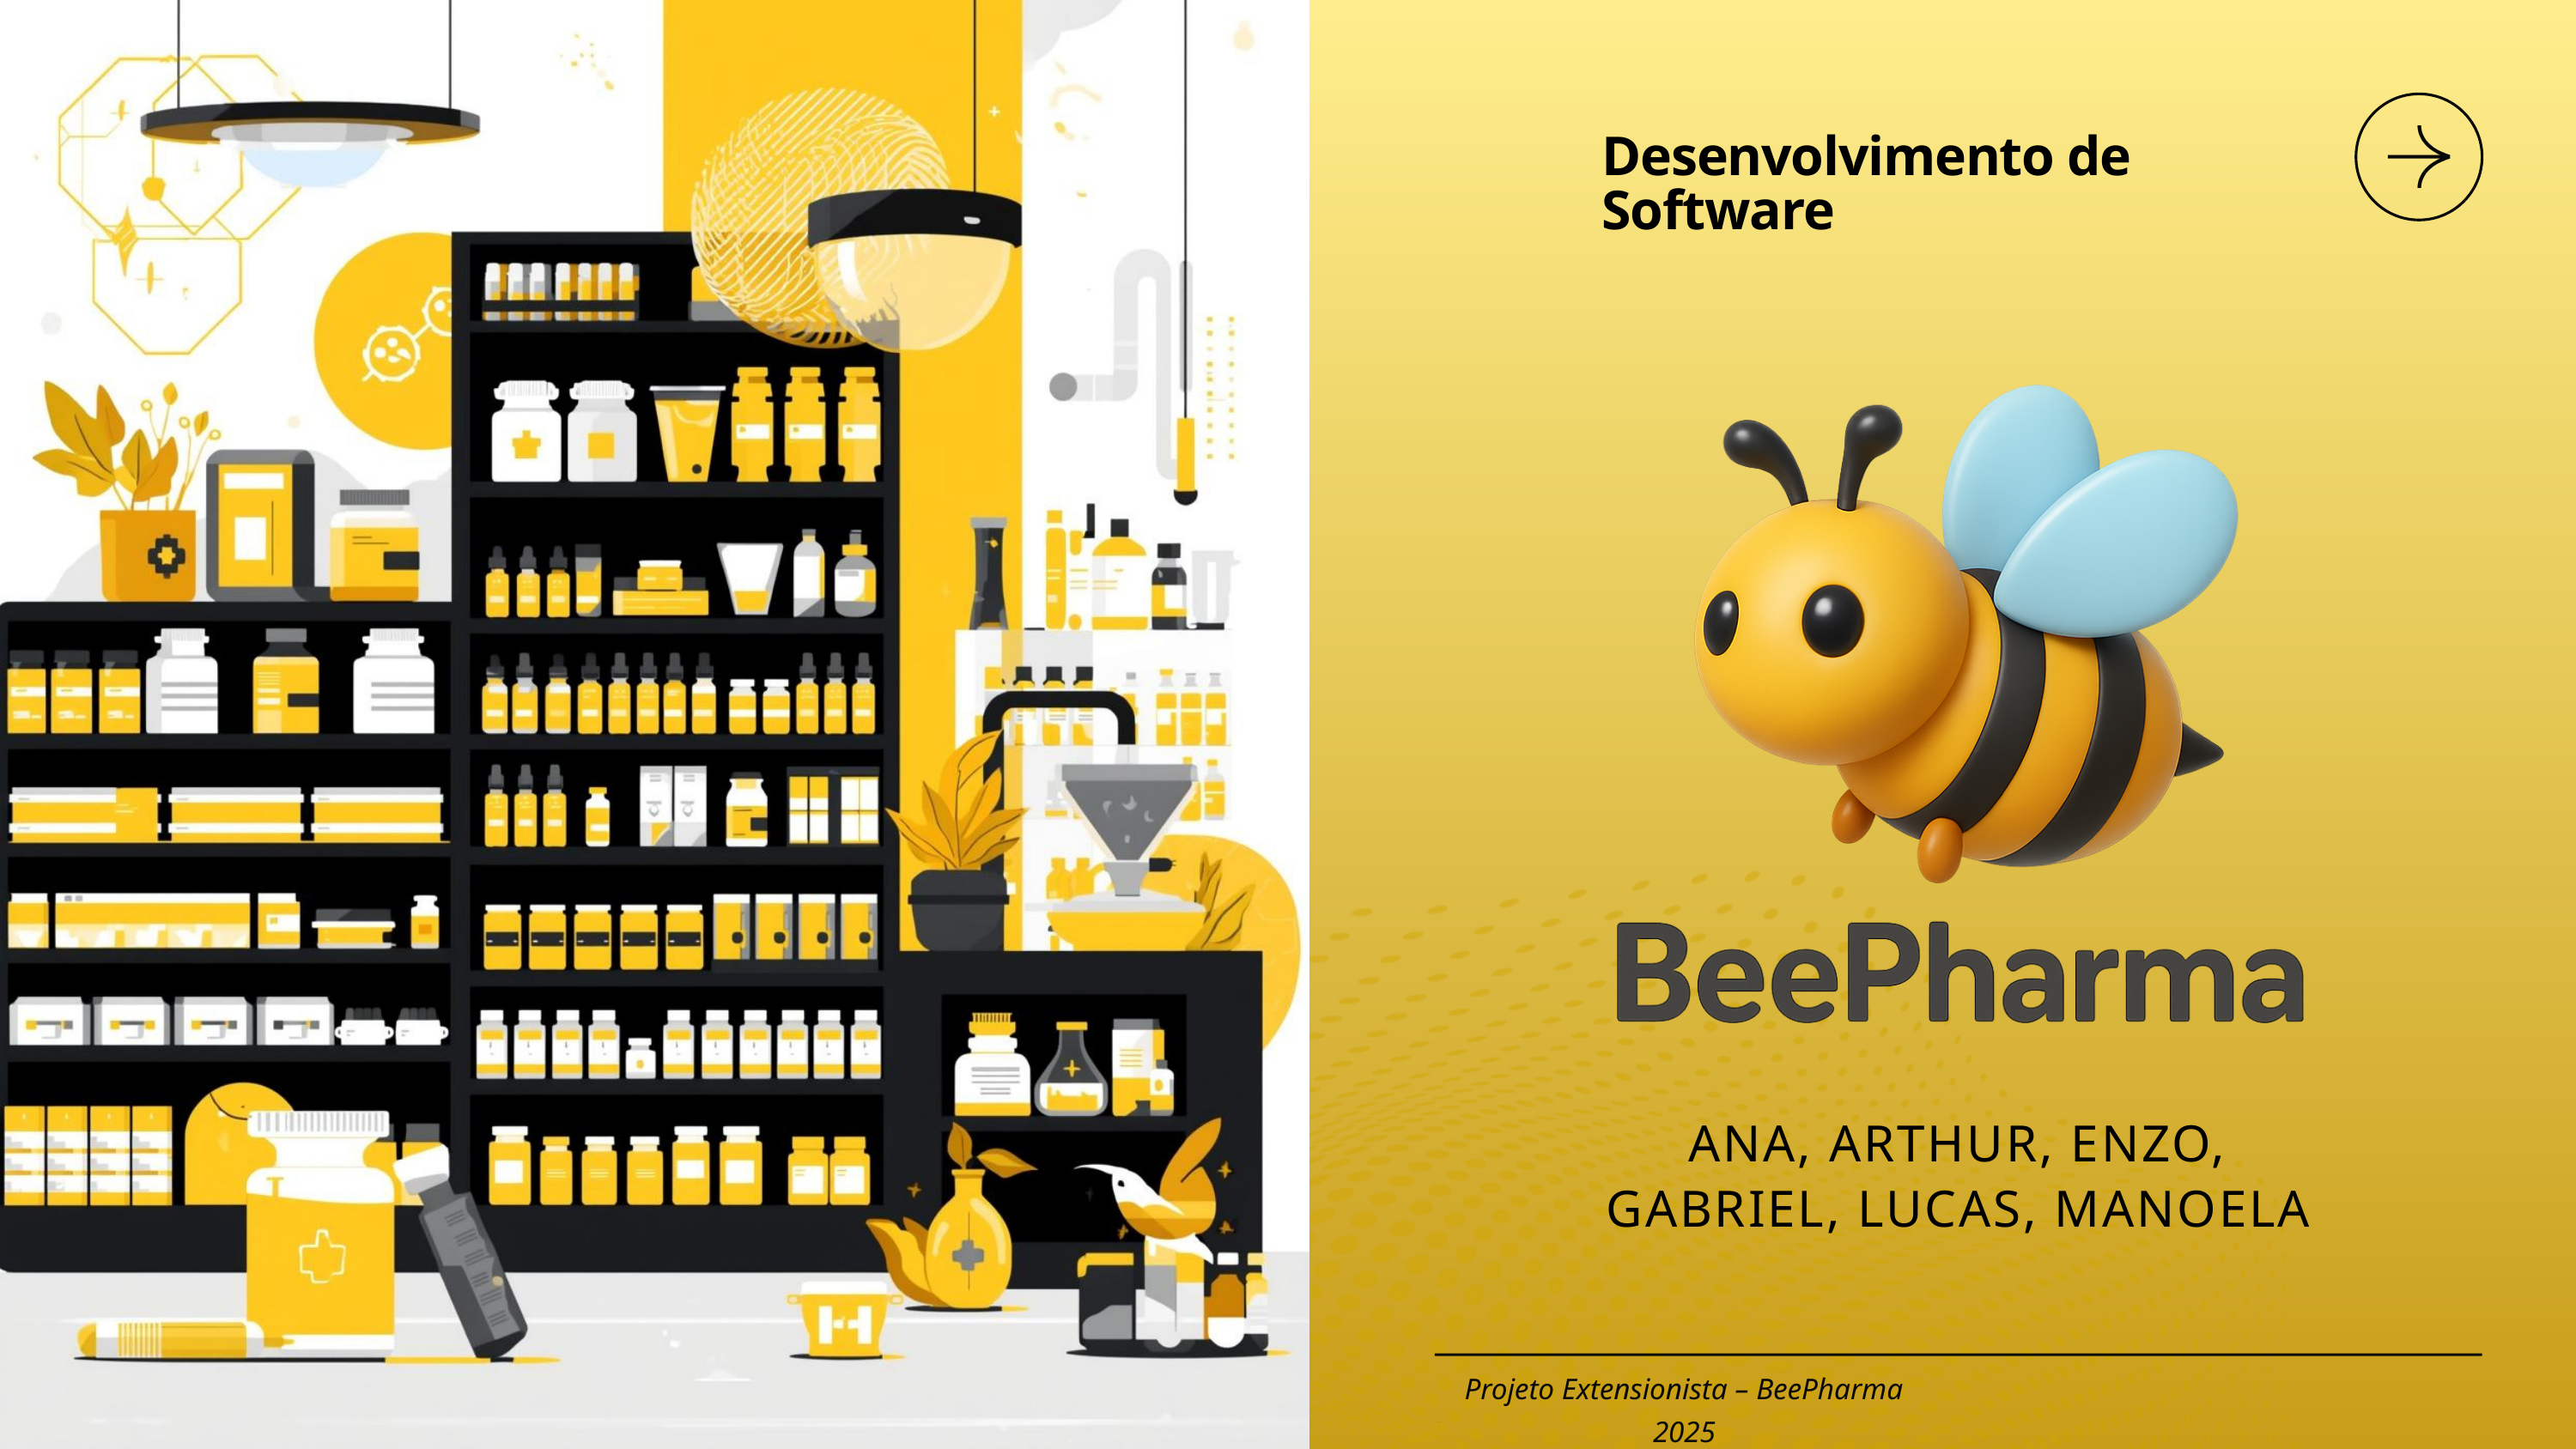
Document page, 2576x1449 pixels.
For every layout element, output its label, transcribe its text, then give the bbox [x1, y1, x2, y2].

text_box [1510, 276, 2406, 1172]
text_box [1312, 769, 2576, 1449]
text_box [0, 0, 1310, 1449]
text_box ANA, ARTHUR, ENZO, GABRIEL, LUCAS, MANOELA [1602, 1106, 2314, 1237]
text_box Desenvolvimento de Software [1601, 132, 2315, 240]
text_box Projeto Extensionista – BeePharma 2025 [1435, 1362, 1934, 1449]
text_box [2355, 94, 2482, 221]
